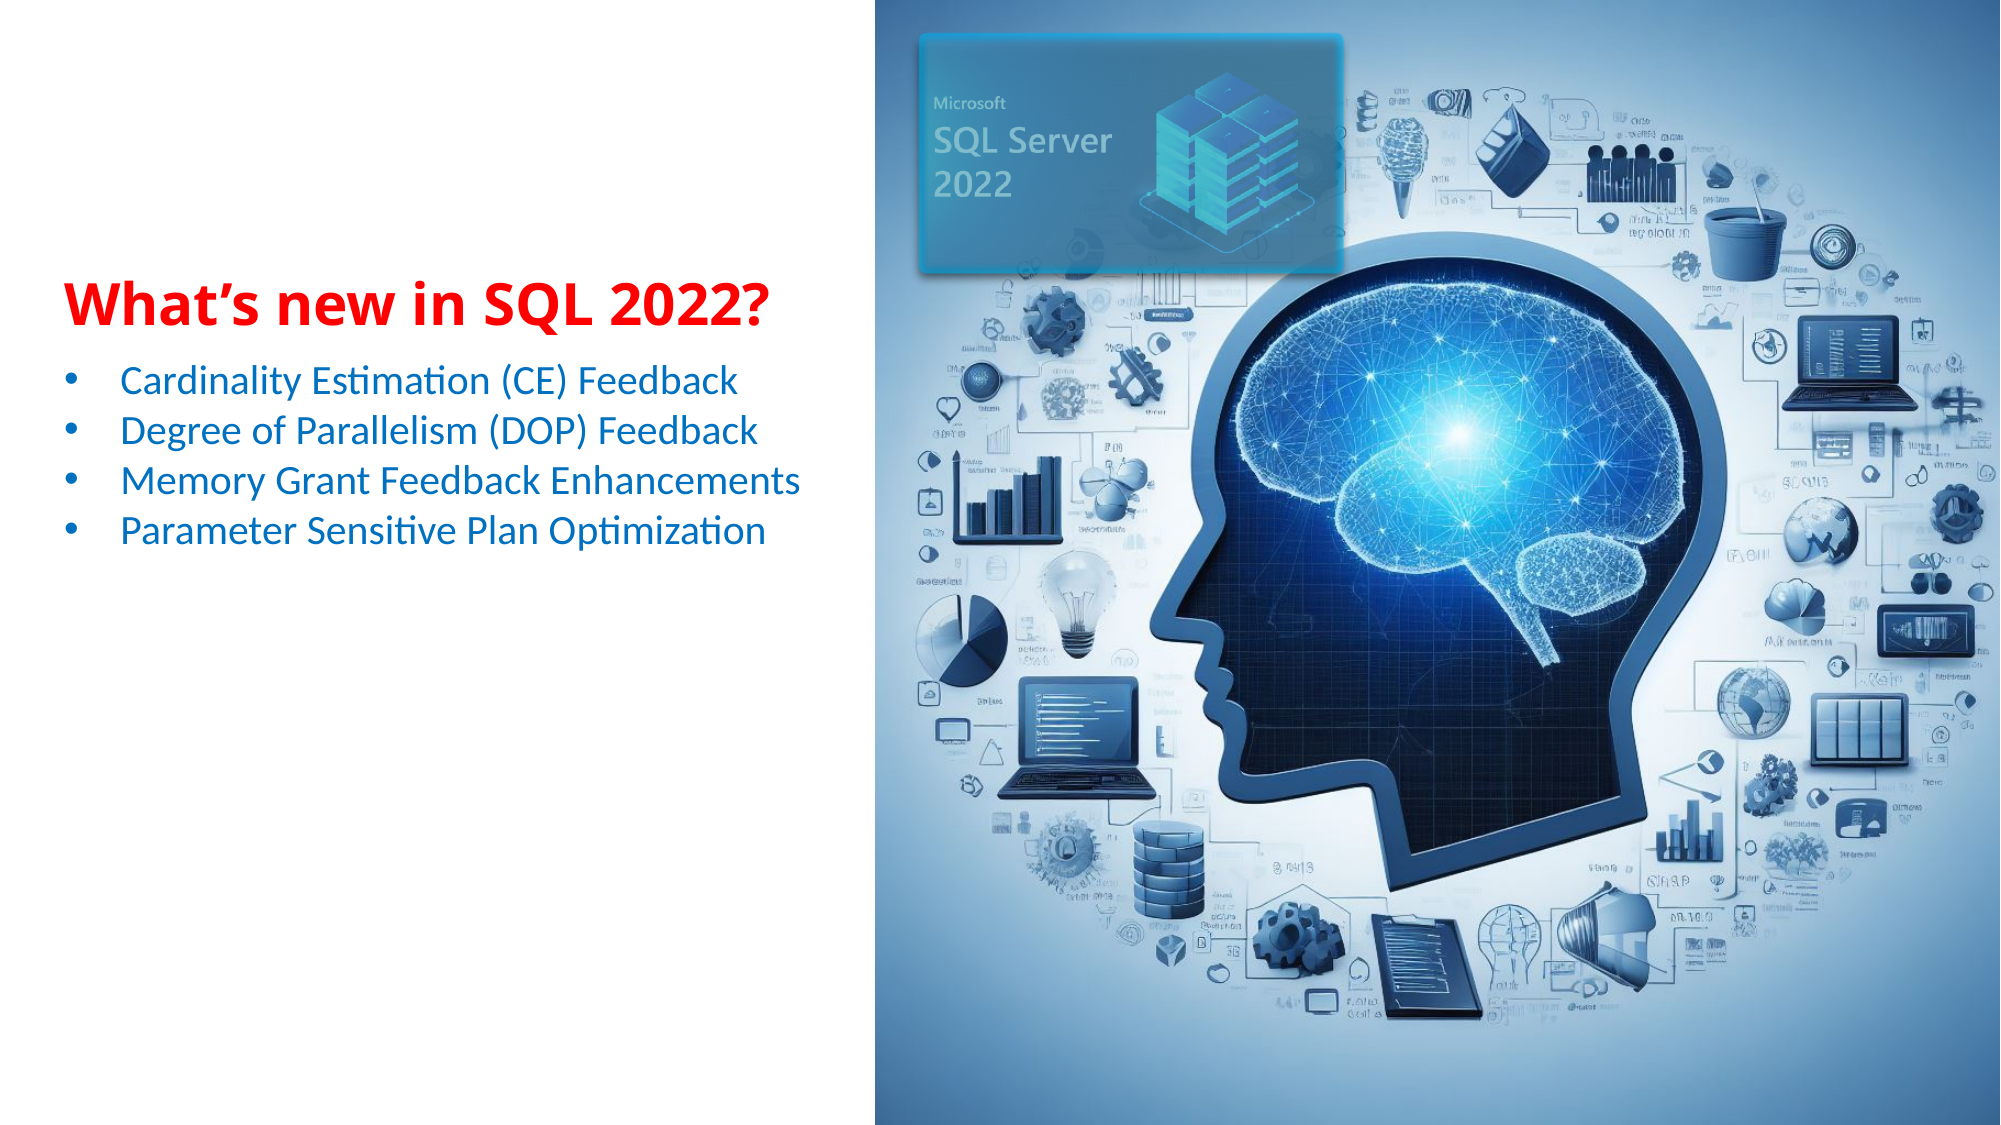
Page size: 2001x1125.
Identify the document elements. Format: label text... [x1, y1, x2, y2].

text_box Cardinality Estimation (CE) Feedback Degree of Parallelism (DOP) Feedback Memory Grant Feedback Enhancements Parameter Sensitive Plan Optimization [49, 345, 837, 561]
picture [874, 0, 2000, 1125]
text_box What’s new in SQL 2022? [49, 259, 837, 345]
